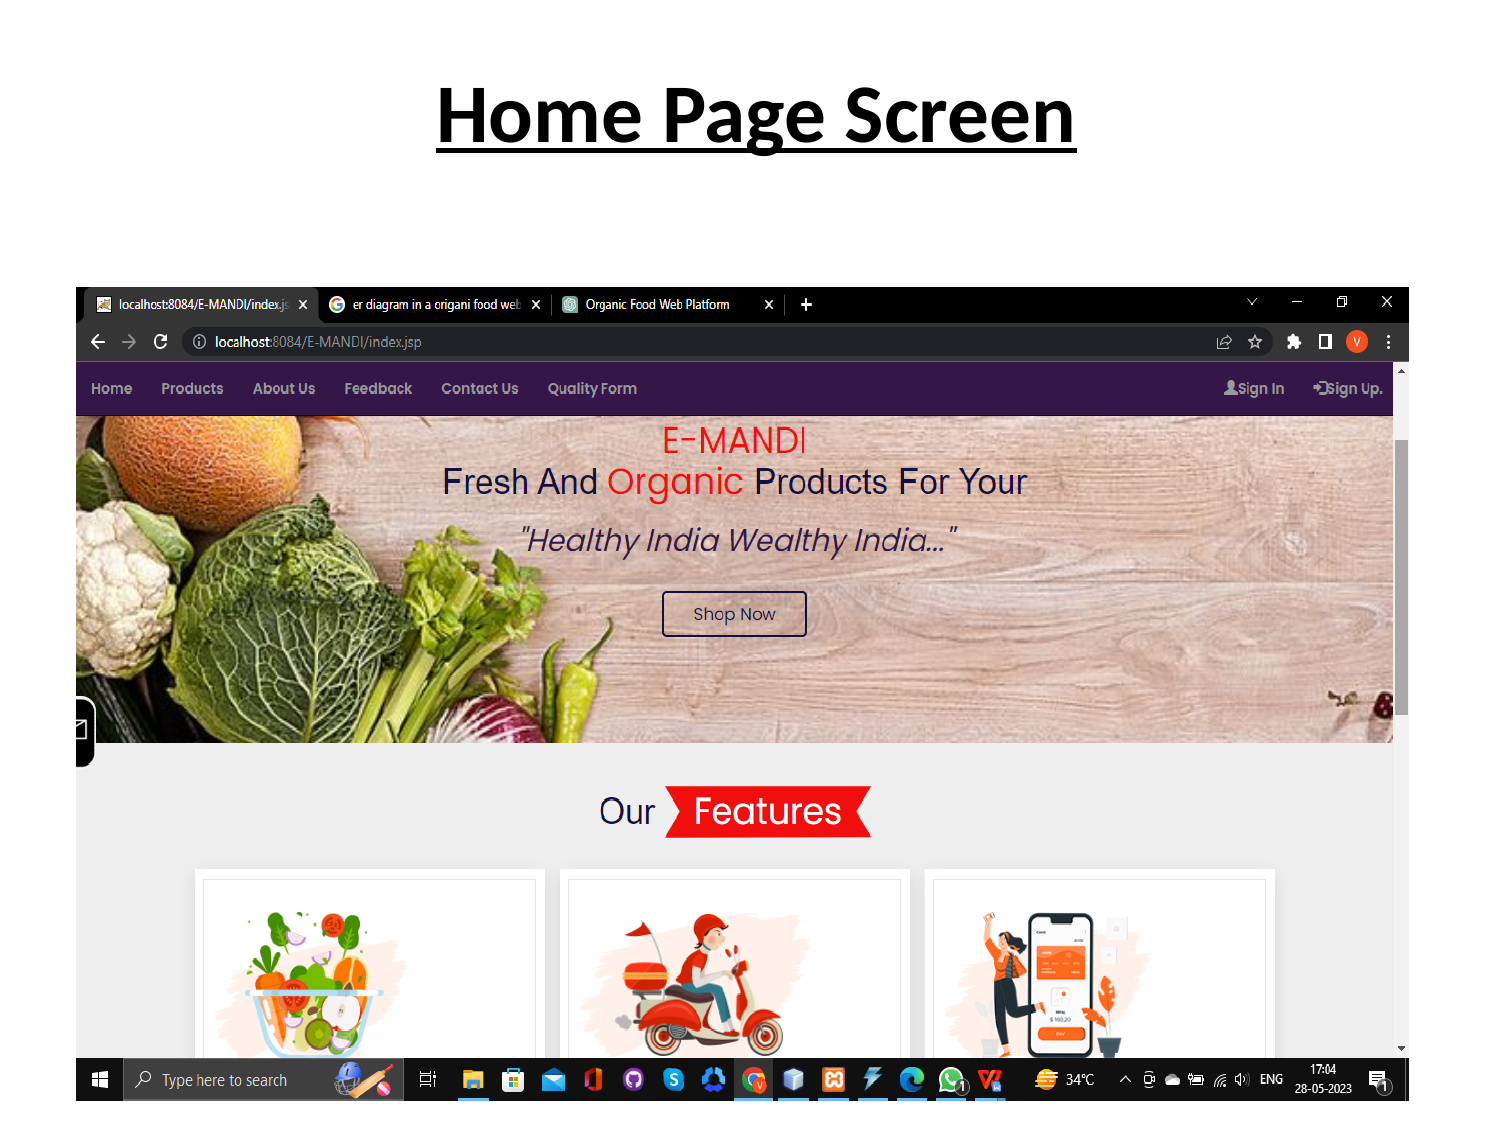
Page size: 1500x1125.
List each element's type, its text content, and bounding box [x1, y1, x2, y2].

text_box Home Page Screen [421, 51, 1094, 167]
picture [76, 287, 1409, 1101]
